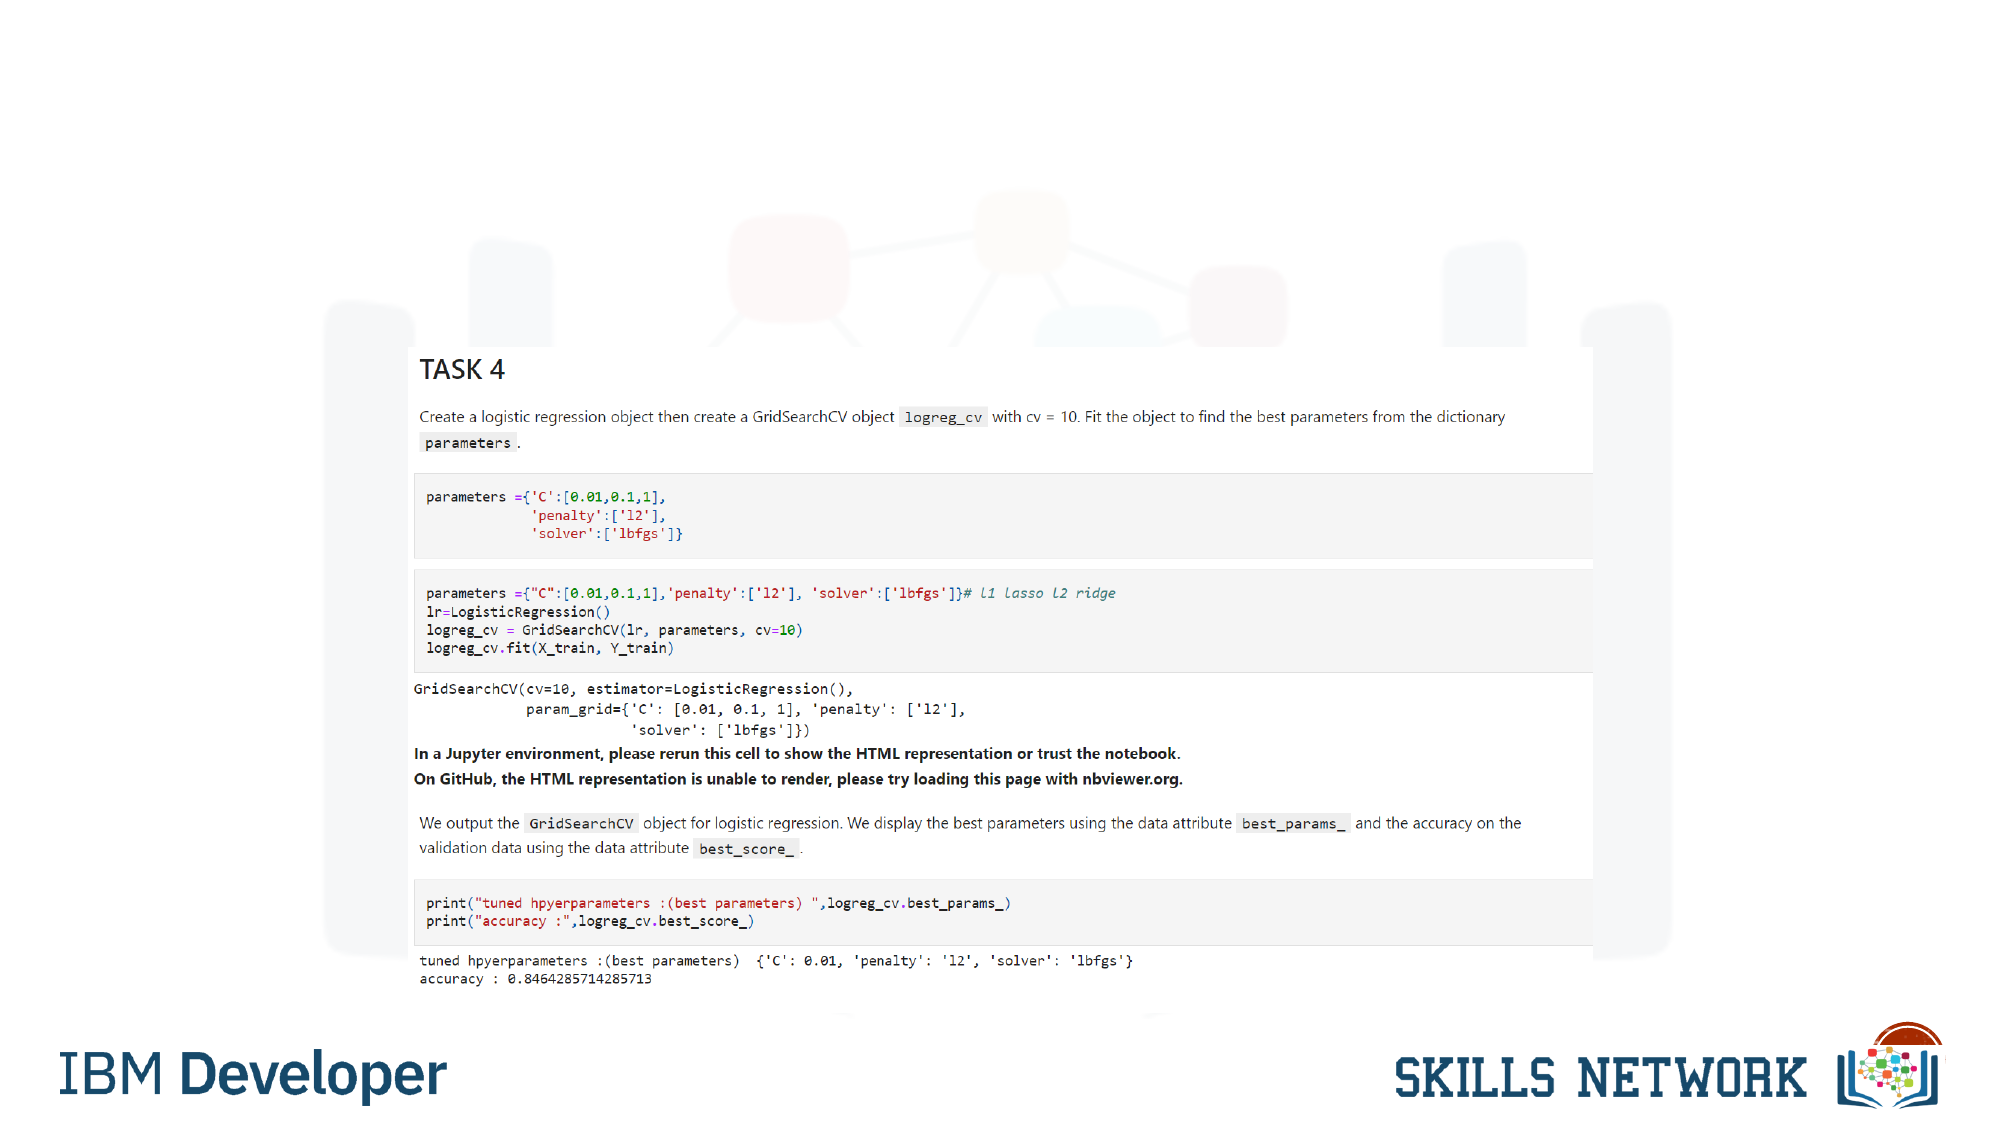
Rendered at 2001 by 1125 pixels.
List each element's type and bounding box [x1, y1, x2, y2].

picture [55, 1045, 459, 1108]
list [411, 350, 1593, 1013]
picture [1390, 1045, 1945, 1111]
